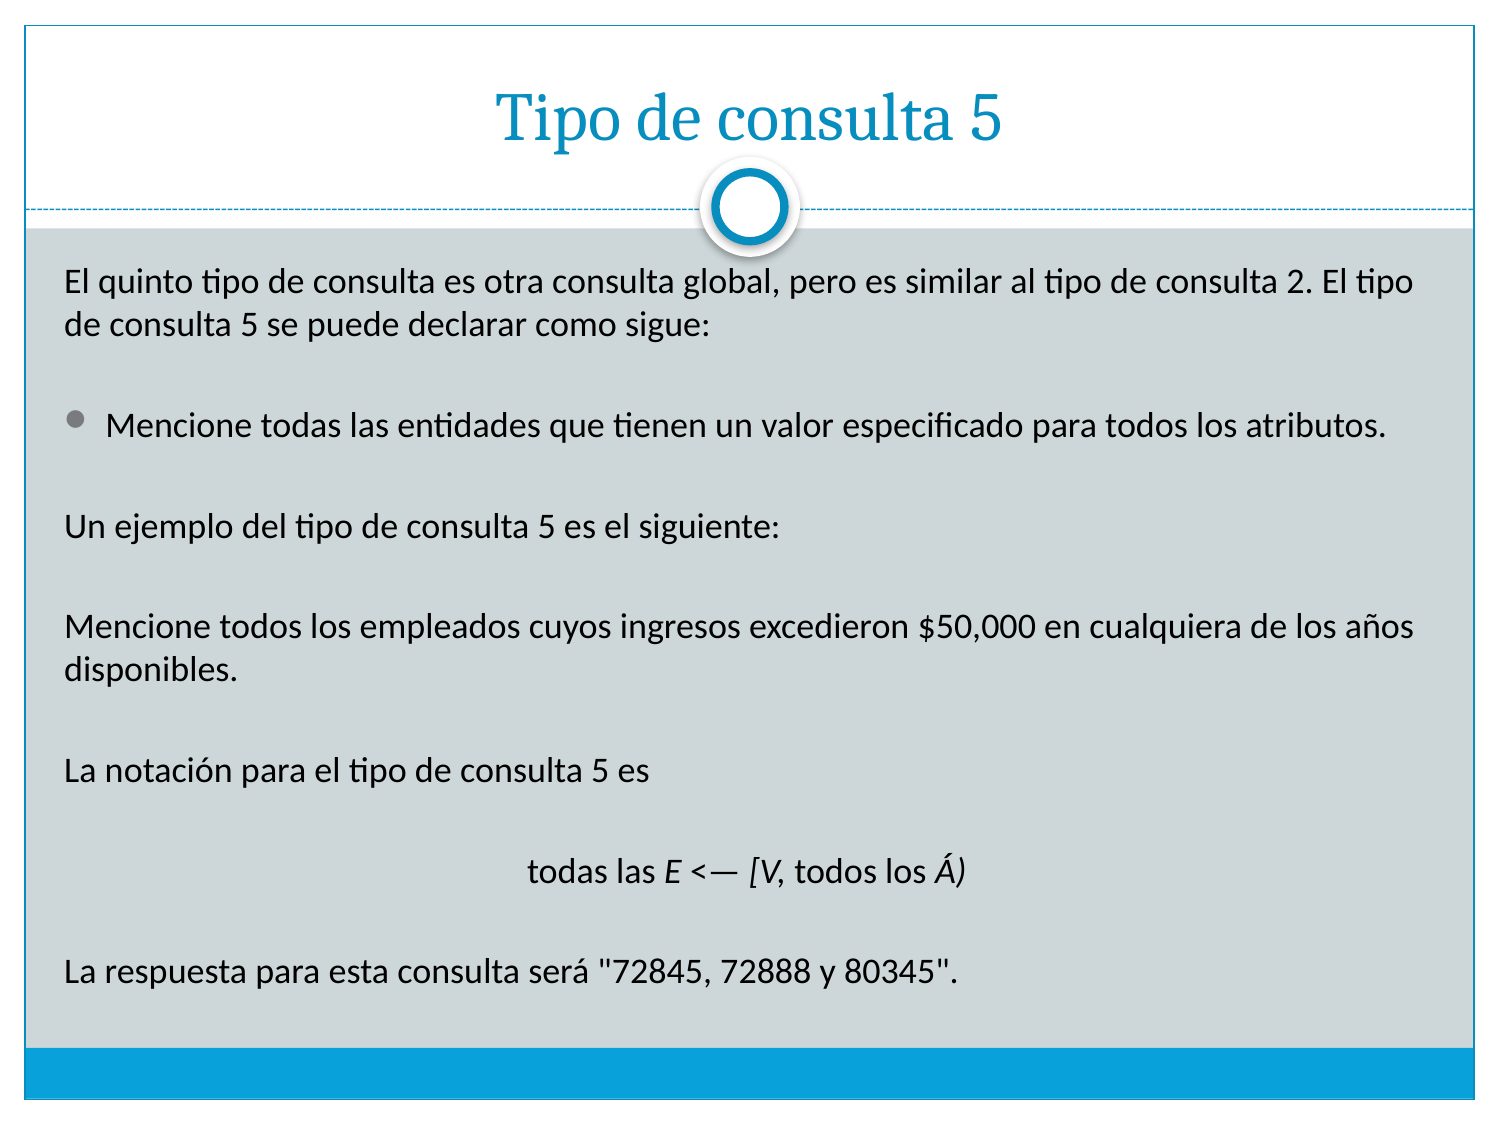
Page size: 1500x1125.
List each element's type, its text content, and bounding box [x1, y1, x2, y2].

title Tipo de consulta 5 [49, 37, 1450, 162]
list El quinto tipo de consulta es otra consulta global, pero es similar al tipo de consulta 2. El tipo de consulta 5 se puede declarar como sigue: Mencione todas las entidades que tienen un valor especificado para todos los atributos. Un ejemplo del tipo de consulta 5 es el siguiente: Mencione todos los empleados cuyos ingresos excedieron $50,000 en cualquiera de los años disponibles. La notación para el tipo de consulta 5 es todas las E <— [V, todos los Á) La respuesta para esta consulta será "72845, 72888 y 80345". [49, 250, 1445, 1001]
